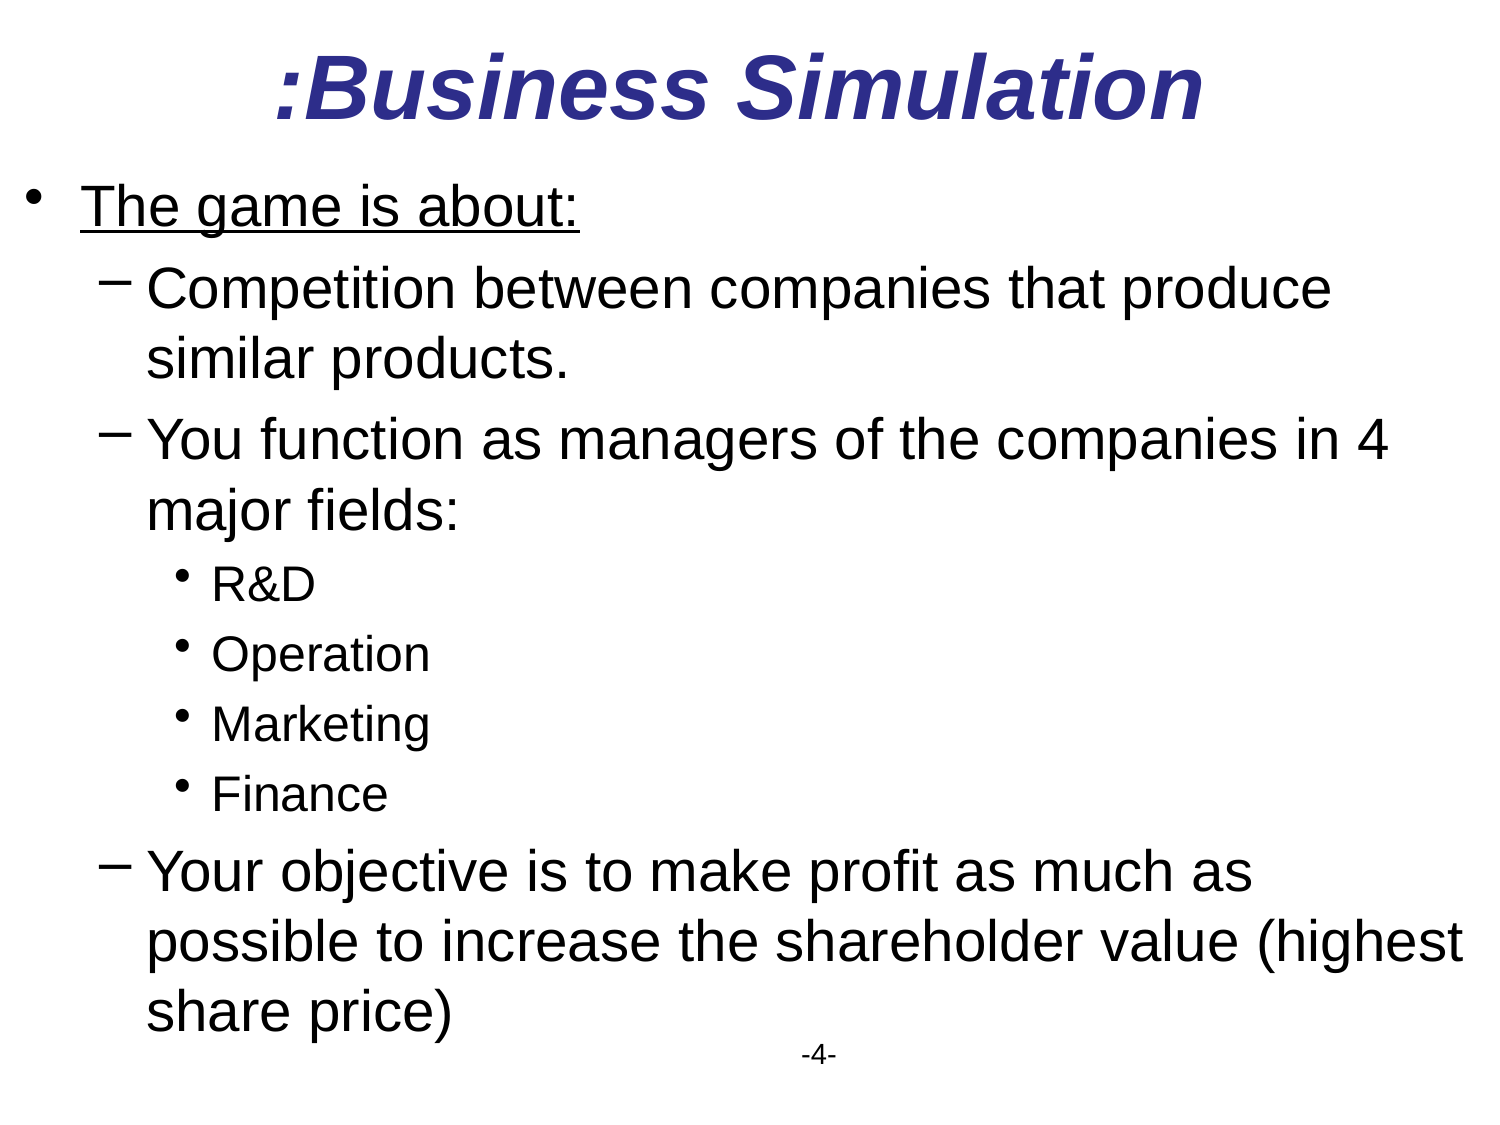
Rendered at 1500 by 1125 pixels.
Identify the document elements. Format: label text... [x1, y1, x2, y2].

list The game is about: Competition between companies that produce similar products. You function as managers of the companies in 4 major fields: R&D Operation Marketing Finance Your objective is to make profit as much as possible to increase the shareholder value (highest share price) [8, 160, 1500, 1071]
slide_number -4- [501, 1027, 853, 1107]
title Business Simulation: [64, 18, 1416, 147]
